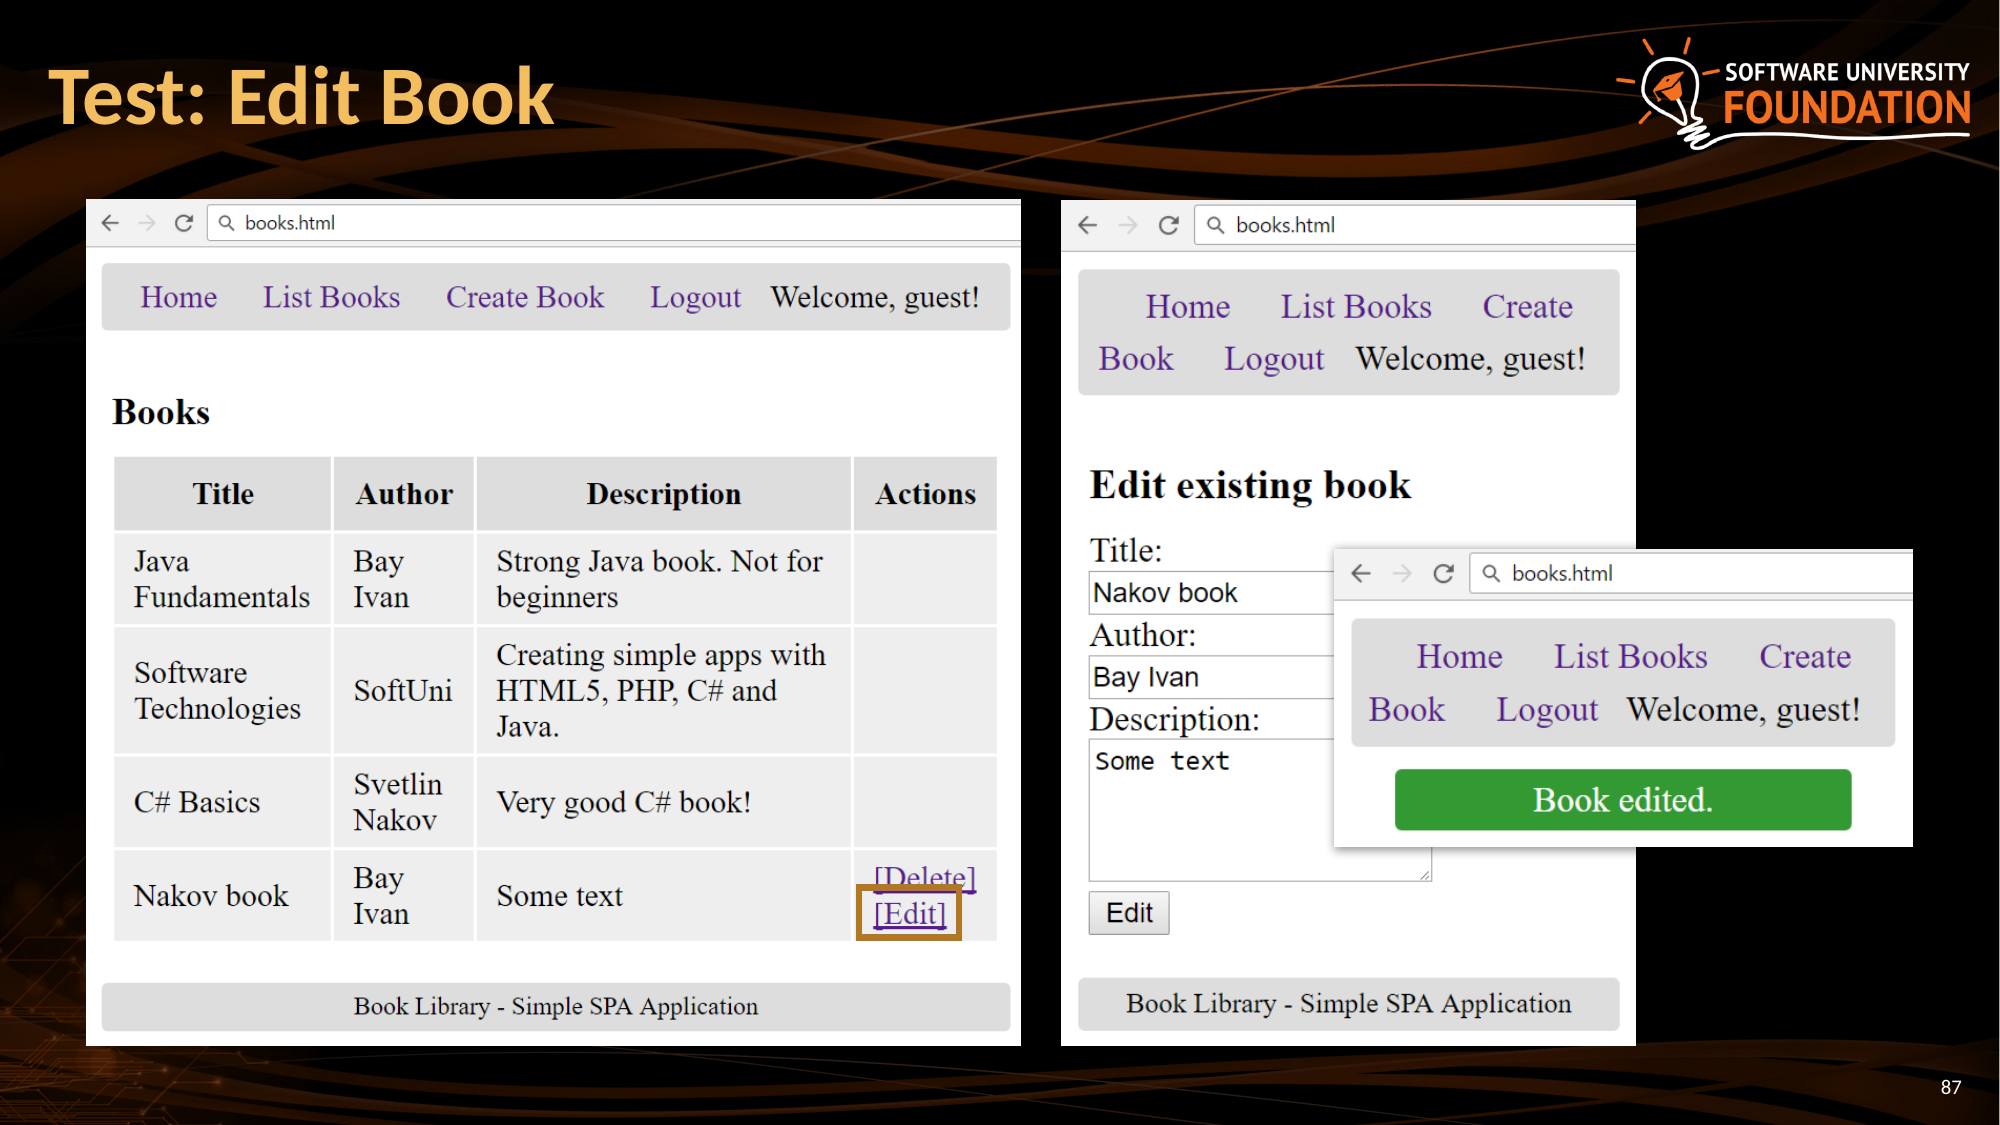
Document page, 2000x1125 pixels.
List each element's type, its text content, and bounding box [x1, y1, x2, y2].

slide_number 87 [1897, 1070, 1968, 1103]
title Test: Edit Book [30, 6, 1602, 189]
picture [0, 0, 2000, 1125]
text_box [86, 199, 1021, 1046]
